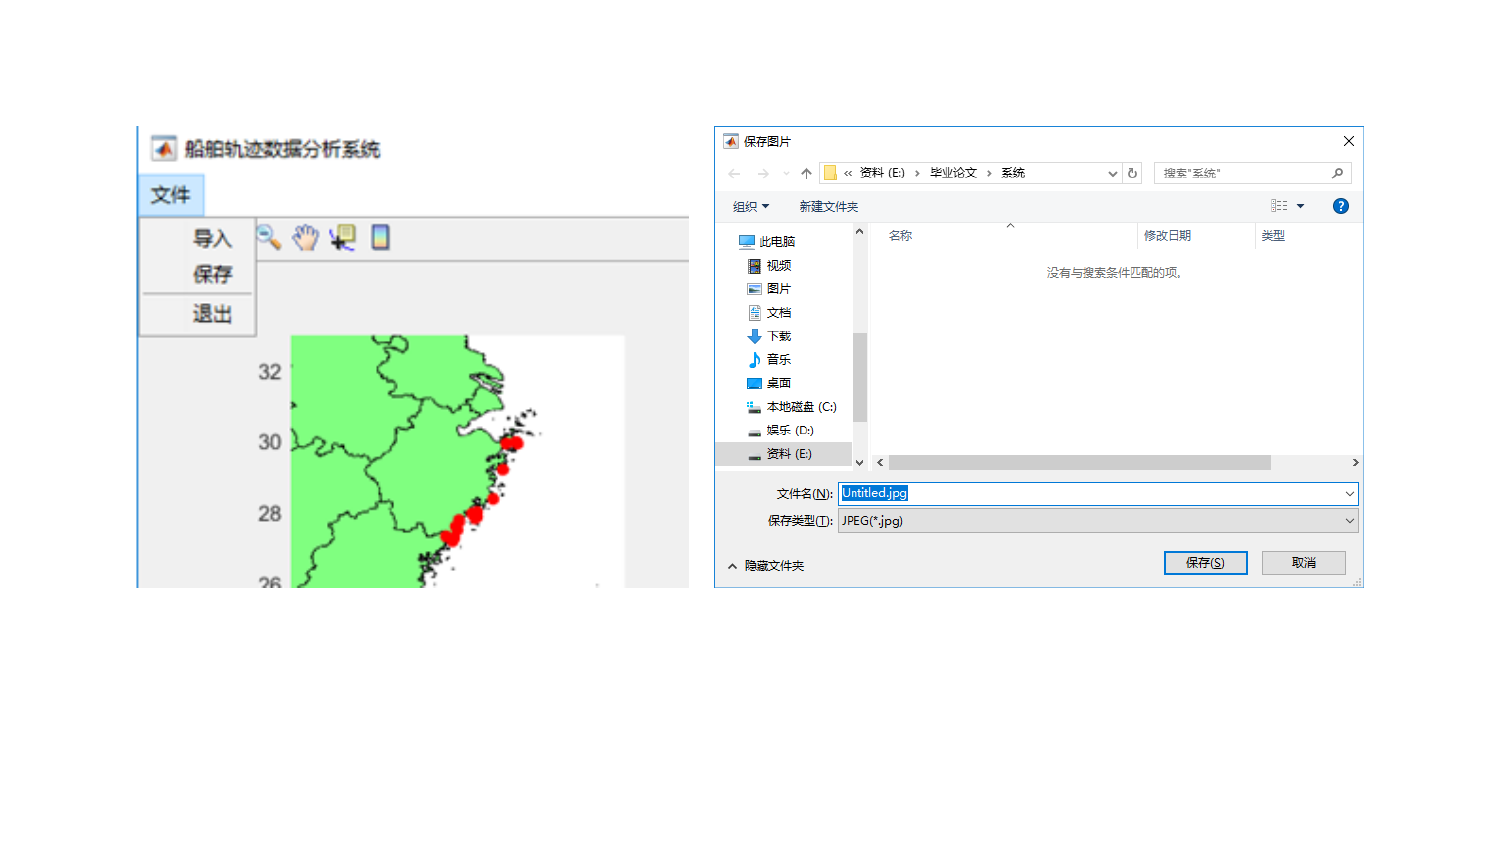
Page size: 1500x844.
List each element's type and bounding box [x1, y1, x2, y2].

picture [714, 126, 1364, 588]
picture [135, 126, 690, 588]
